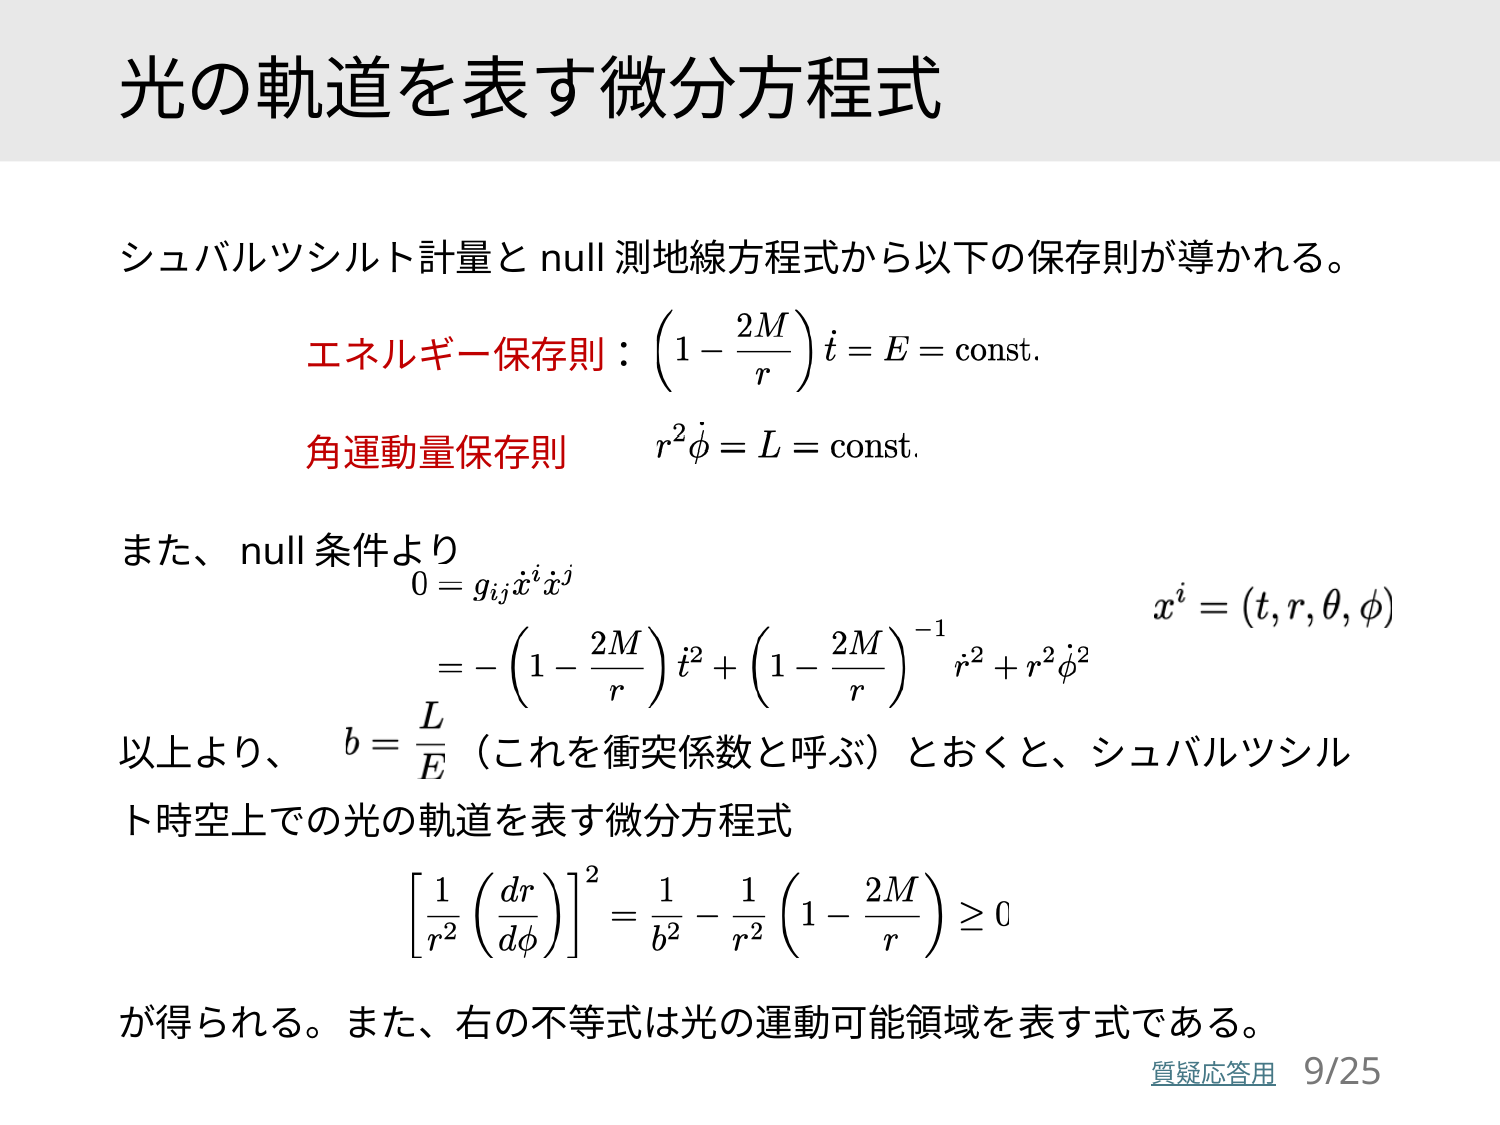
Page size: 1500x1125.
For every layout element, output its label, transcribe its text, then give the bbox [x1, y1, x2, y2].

title 光の軌道を表す微分方程式 [103, 11, 1397, 173]
picture [1153, 582, 1393, 628]
picture [656, 308, 1039, 392]
picture [345, 564, 1089, 780]
picture [411, 865, 1010, 958]
text_box [0, 0, 1500, 163]
slide_number 9/25 [1059, 1042, 1397, 1103]
text_box 質疑応答用 [1136, 1049, 1292, 1101]
list シュバルツシルト計量とnull測地線方程式から以下の保存則が導かれる。 エネルギー保存則： 角運動量保存則 ： また、null条件より 以上より、 （これを衝突係数と呼ぶ）とおくと、シュバルツシルト時空上での光の軌道を表す微分方程式 が得られる。また、右の不等式は光の運動可能領域を表す式である。 [103, 203, 1397, 1065]
picture [656, 422, 918, 464]
